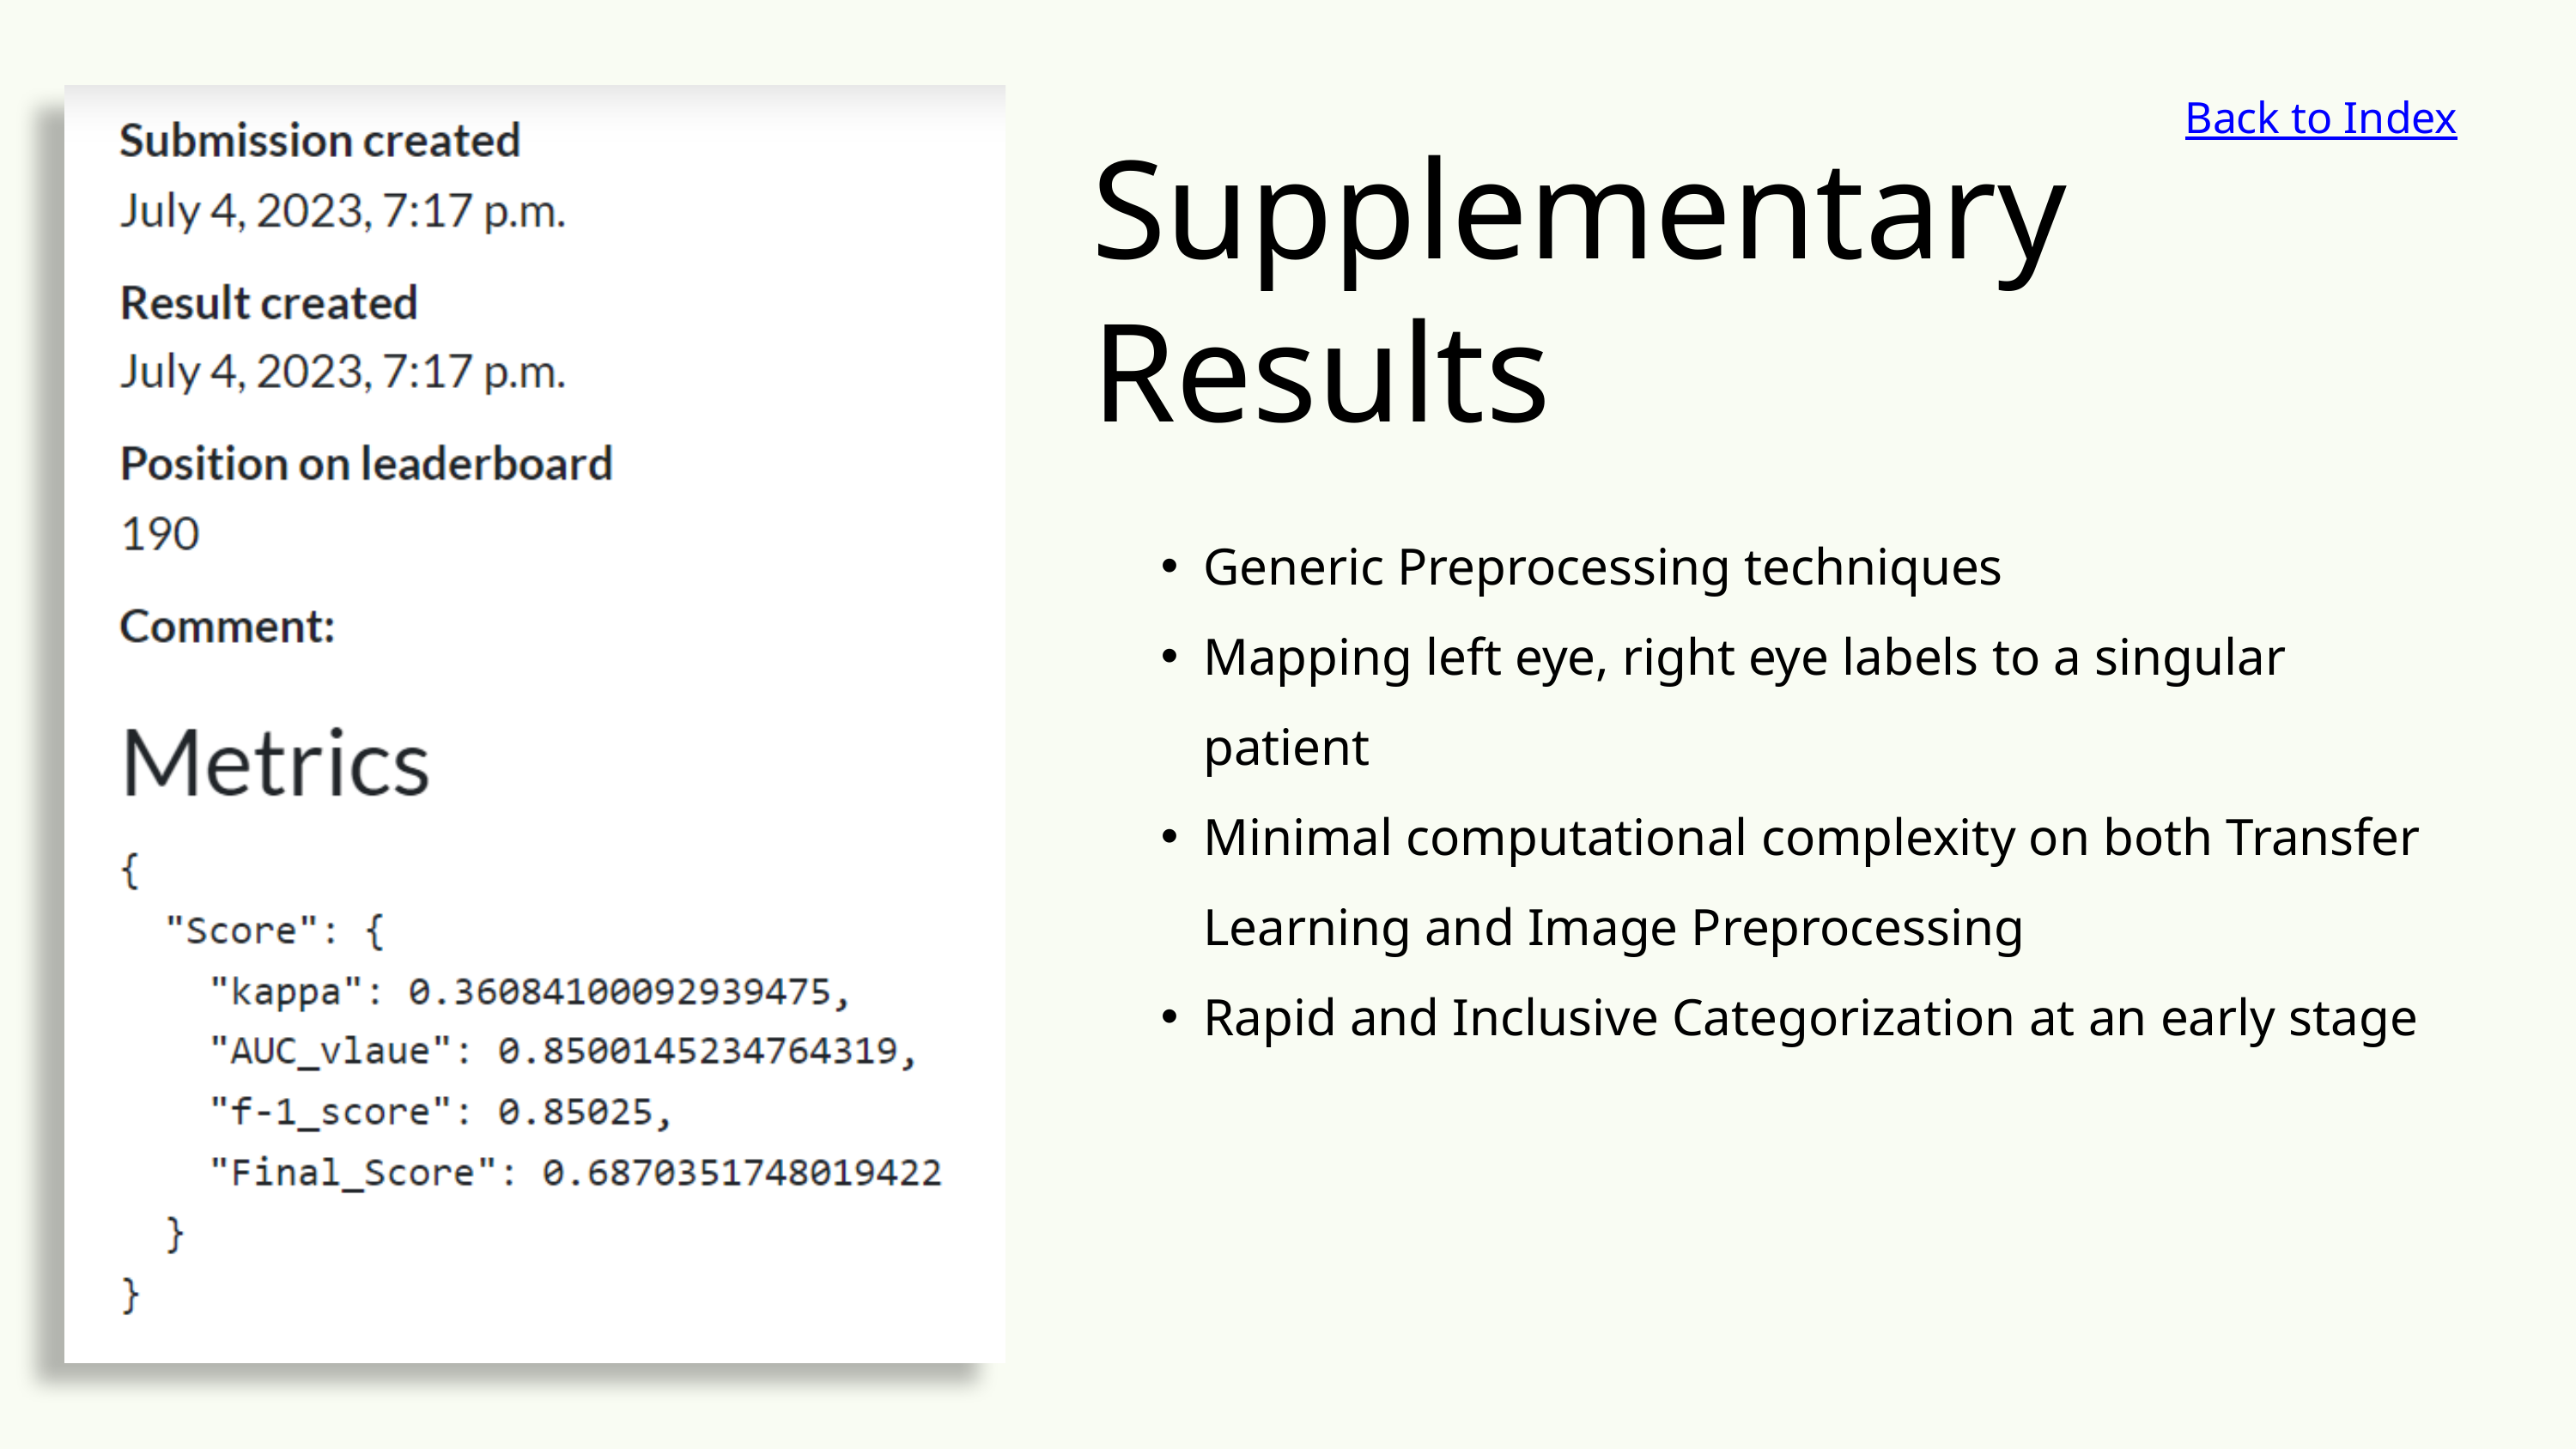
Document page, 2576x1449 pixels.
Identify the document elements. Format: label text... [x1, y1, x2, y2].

picture [64, 85, 1006, 1363]
text_box Back to Index [1649, 88, 2458, 149]
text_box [1091, 122, 2207, 1251]
text_box Generic Preprocessing techniques Mapping left eye, right eye labels to a singular patient Minimal computational complexity on both Transfer Learning and Image Preprocessing Rapid and Inclusive Categorization at an early stage [2210, 499, 2458, 1052]
